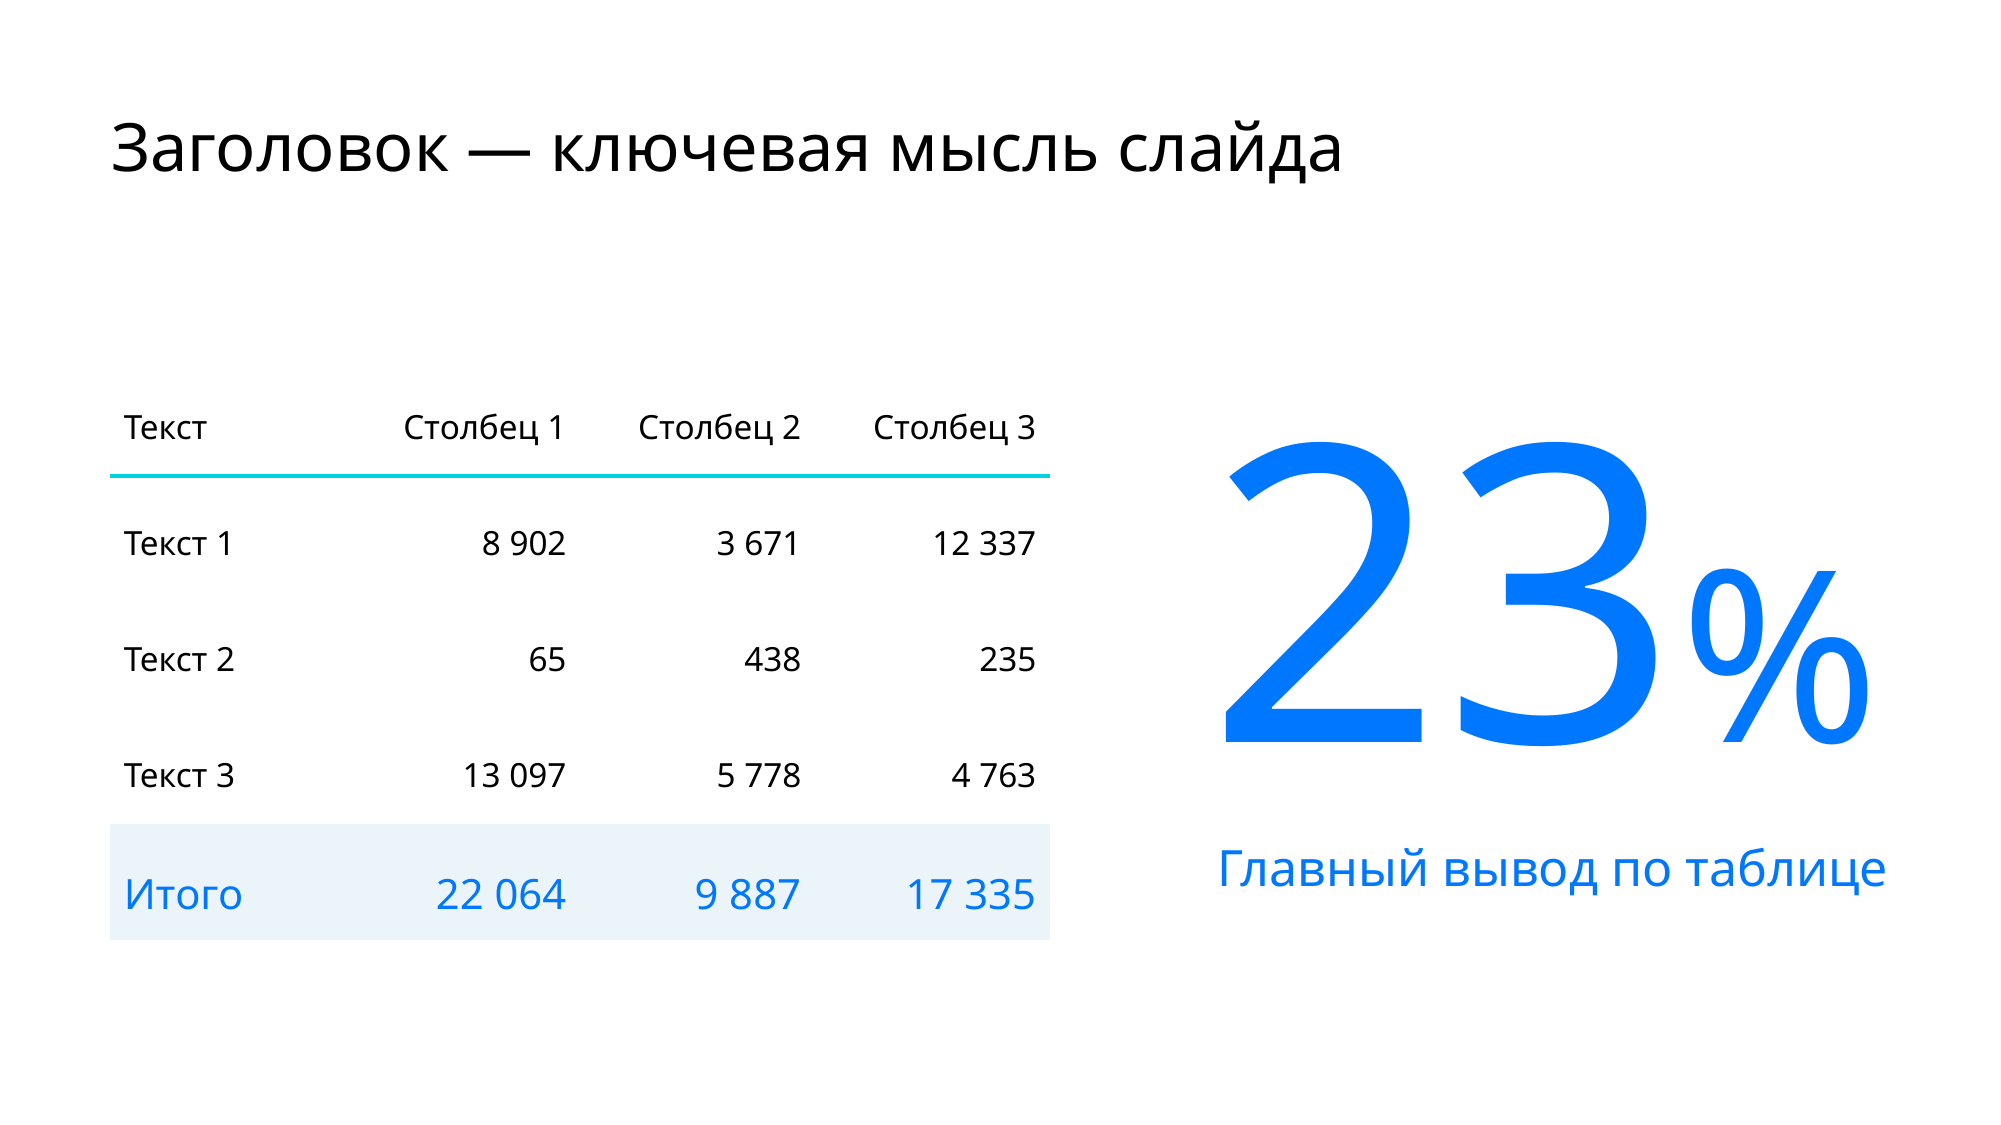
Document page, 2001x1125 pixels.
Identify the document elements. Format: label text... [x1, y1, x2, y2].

table_cell 65 [345, 592, 580, 708]
text_box Главный вывод по таблице [1217, 830, 1950, 940]
table_cell 4 763 [815, 708, 1050, 824]
table_cell 5 778 [580, 708, 815, 824]
table_cell 438 [580, 592, 815, 708]
table_header Столбец 2 [580, 360, 815, 474]
table_cell Текст 3 [110, 708, 345, 824]
table_cell 13 097 [345, 708, 580, 824]
table_cell 17 335 [815, 824, 1050, 940]
table_cell Текст 1 [110, 478, 345, 592]
table_header Столбец 3 [815, 360, 1050, 474]
table_cell 22 064 [345, 824, 580, 940]
table_header Текст [110, 360, 345, 474]
table_cell 9 887 [580, 824, 815, 940]
table_cell 3 671 [580, 478, 815, 592]
table_cell 235 [815, 592, 1050, 708]
title Заголовок — ключевая мысль слайда [111, 113, 1892, 220]
table_cell Текст 2 [110, 592, 345, 708]
text_box 23% [1206, 294, 2000, 826]
table_header Столбец 1 [345, 360, 580, 474]
table_cell 8 902 [345, 478, 580, 592]
table_cell 12 337 [815, 478, 1050, 592]
table_cell Итого [110, 824, 345, 940]
